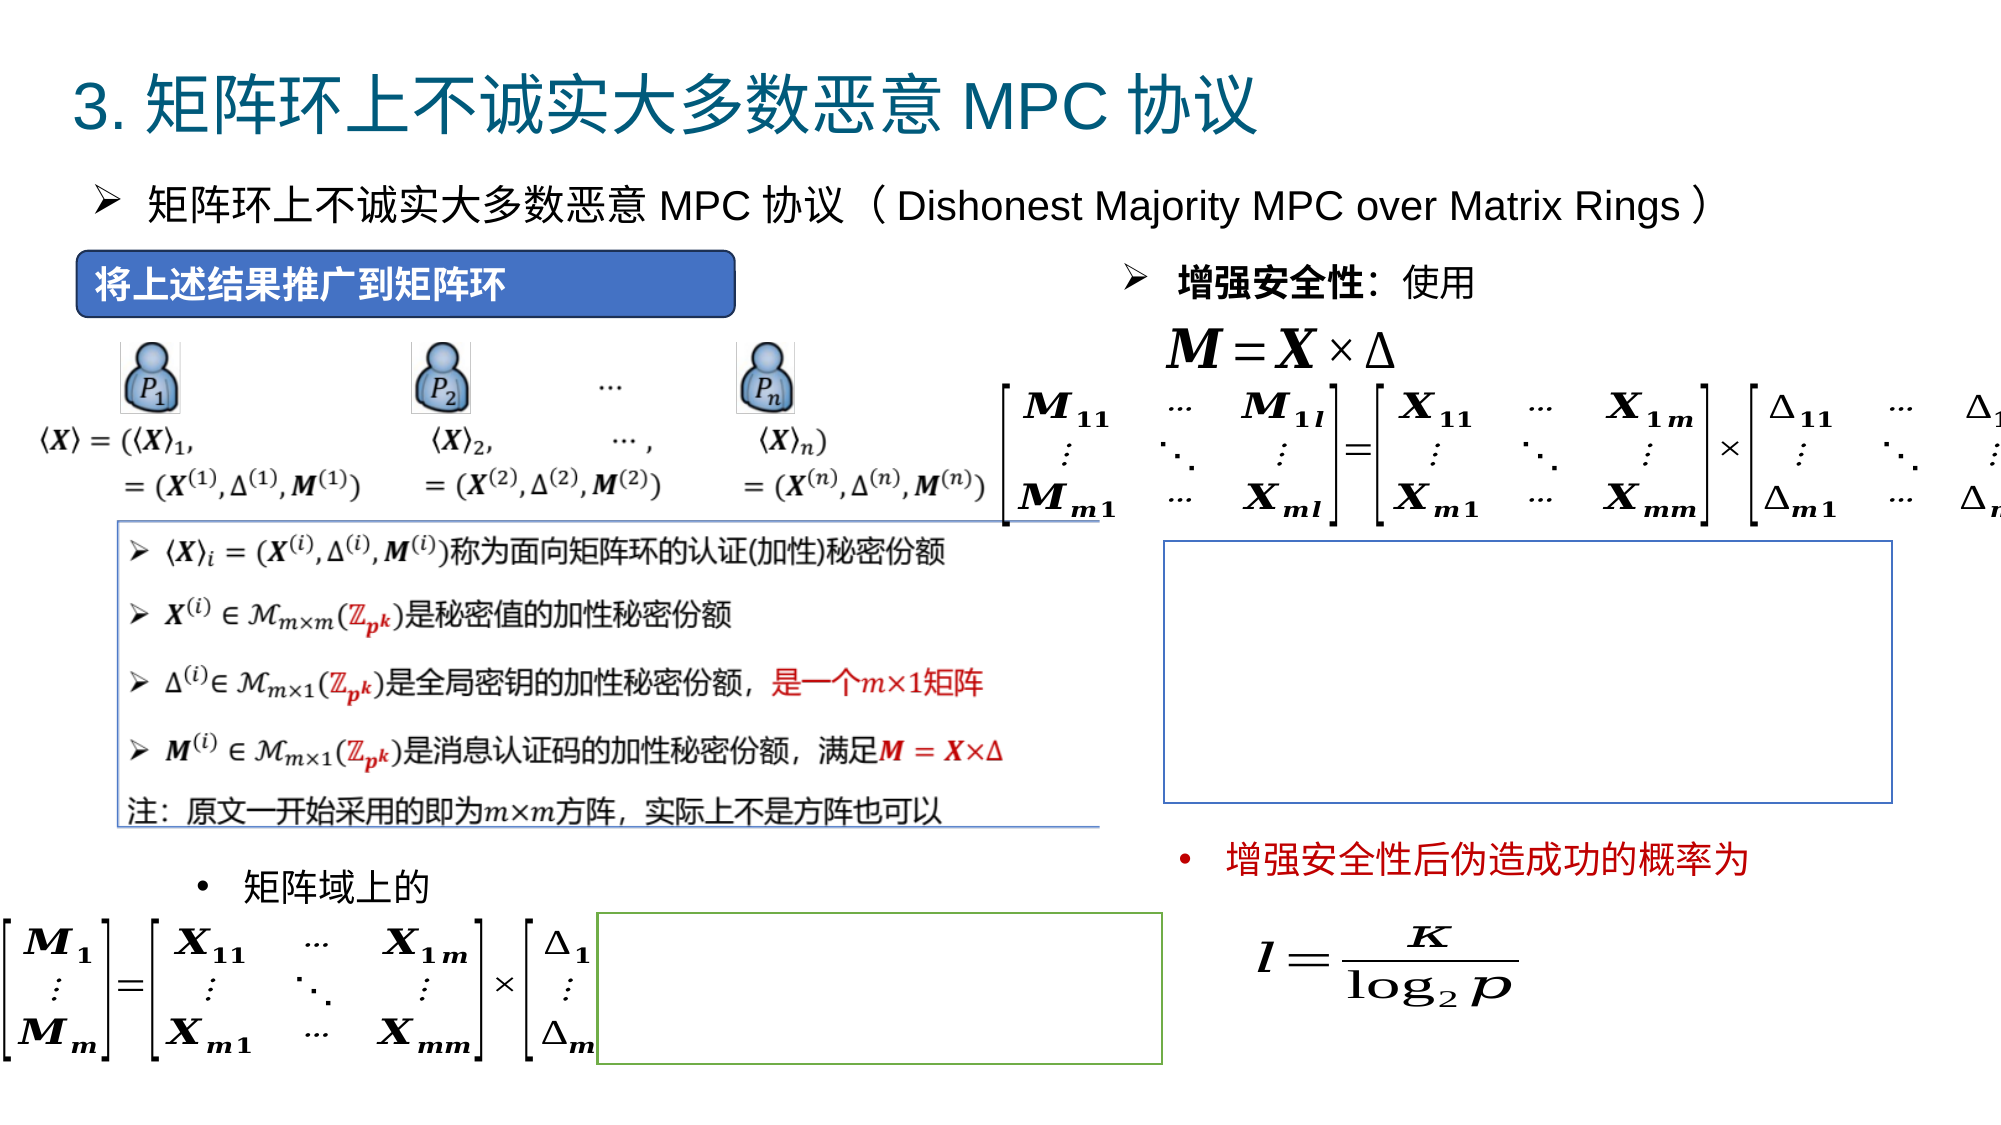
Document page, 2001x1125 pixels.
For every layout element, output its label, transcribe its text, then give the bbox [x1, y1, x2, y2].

text_box 3.矩阵环上不诚实大多数恶意MPC协议 [58, 55, 1274, 150]
text_box 矩阵环上不诚实大多数恶意MPC协议（Dishonest Majority MPC over Matrix Rings） [76, 146, 1938, 237]
picture [28, 342, 1100, 844]
